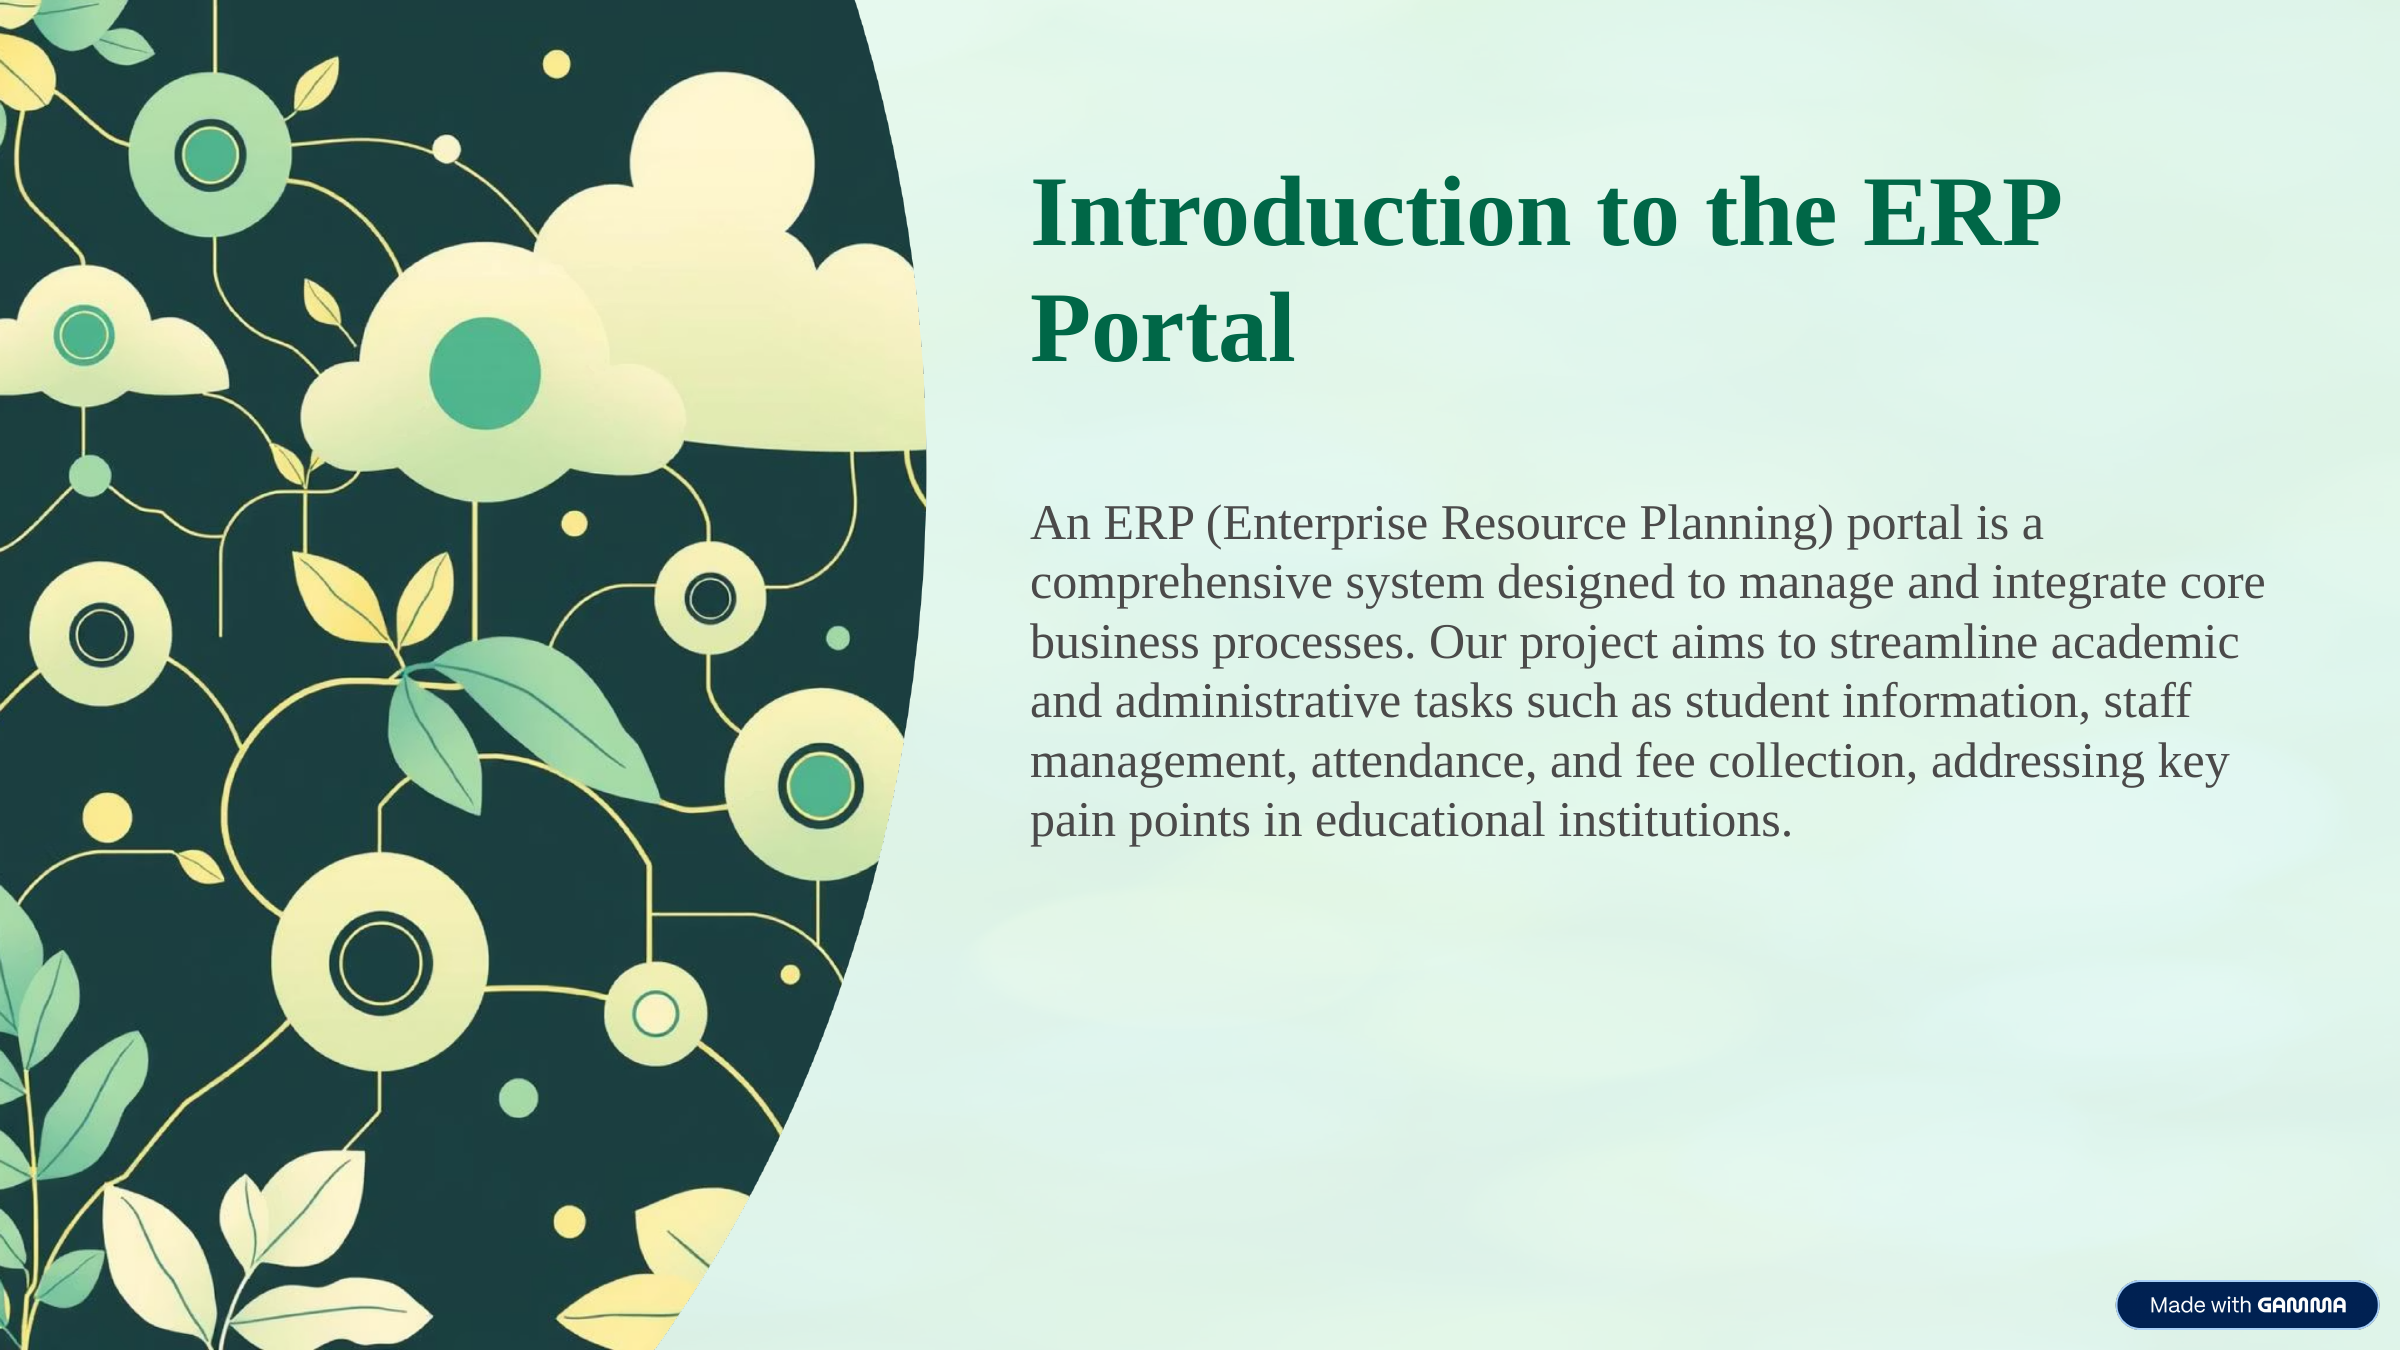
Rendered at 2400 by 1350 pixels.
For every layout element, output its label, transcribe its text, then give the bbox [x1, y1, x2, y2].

picture [0, 0, 945, 1350]
text_box Introduction to the ERP Portal [1030, 150, 2270, 427]
picture [2106, 1271, 2389, 1339]
text_box An ERP (Enterprise Resource Planning) portal is a comprehensive system designed to manage and integrate core business processes. Our project aims to streamline academic and administrative tasks such as student information, staff management, attendance, and fee collection, addressing key pain points in educational institutions. [1030, 490, 2270, 1200]
